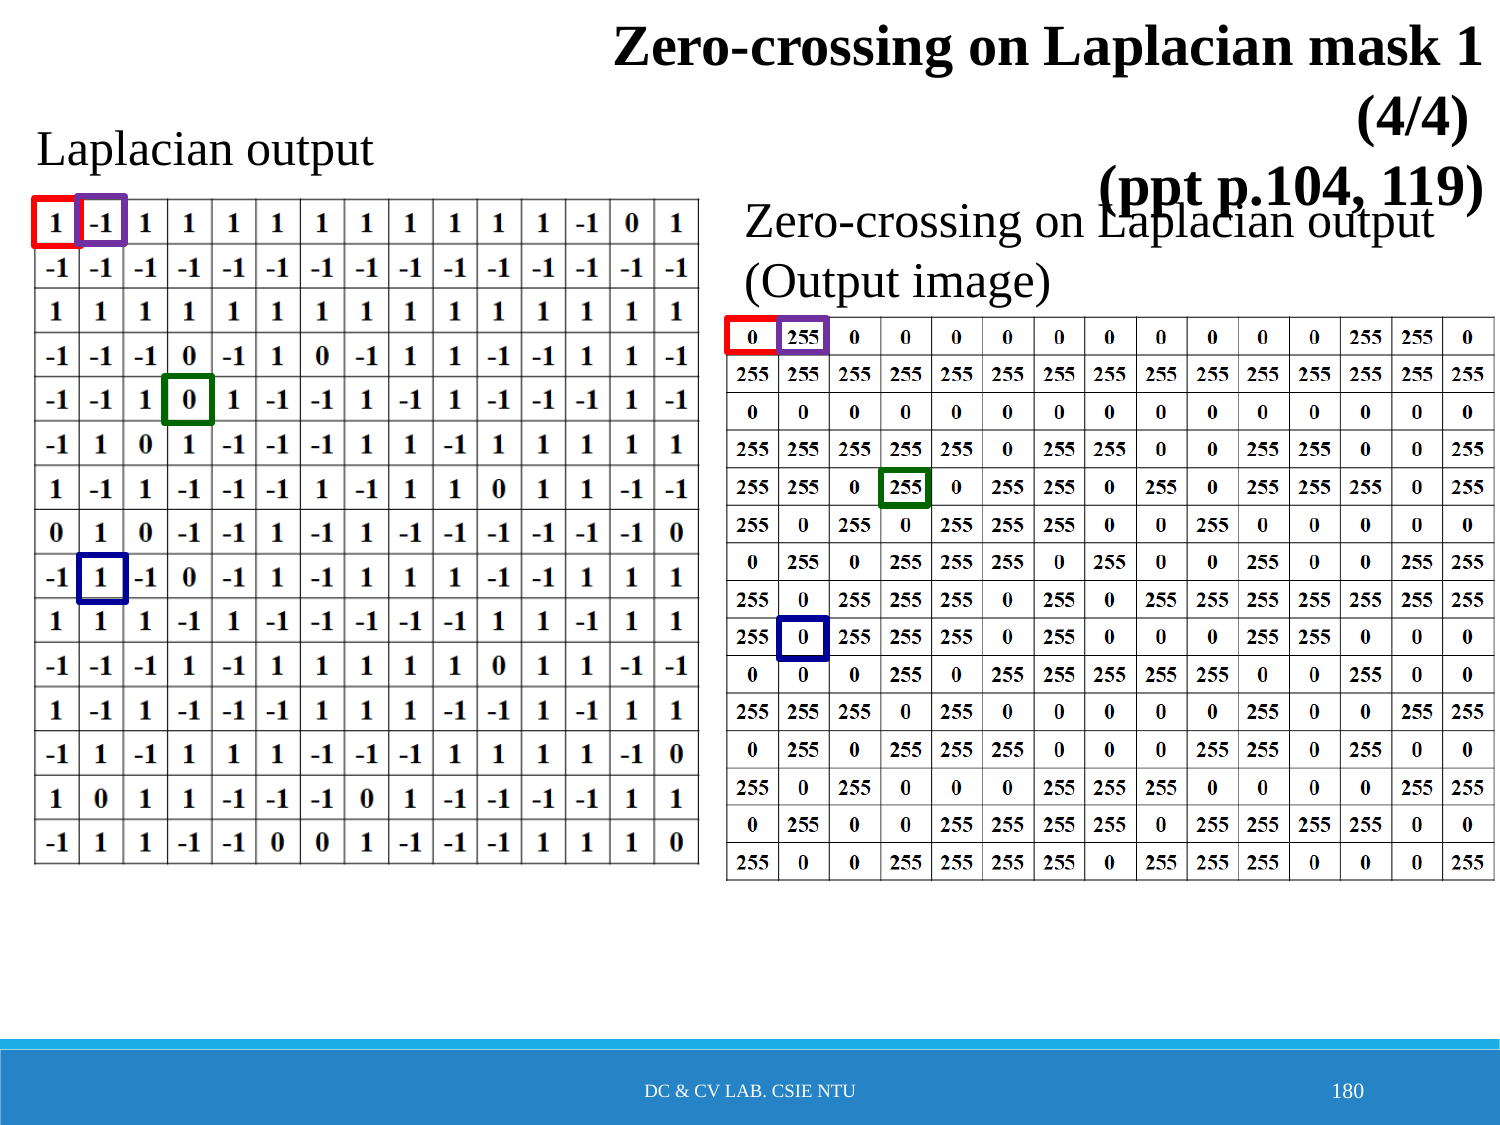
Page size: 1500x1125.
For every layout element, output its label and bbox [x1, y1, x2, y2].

text_box [477, 0, 1500, 315]
picture [726, 316, 1495, 888]
footer [453, 1059, 1047, 1120]
slide_number [1218, 1059, 1380, 1120]
text_box [21, 108, 402, 183]
picture [33, 195, 700, 876]
